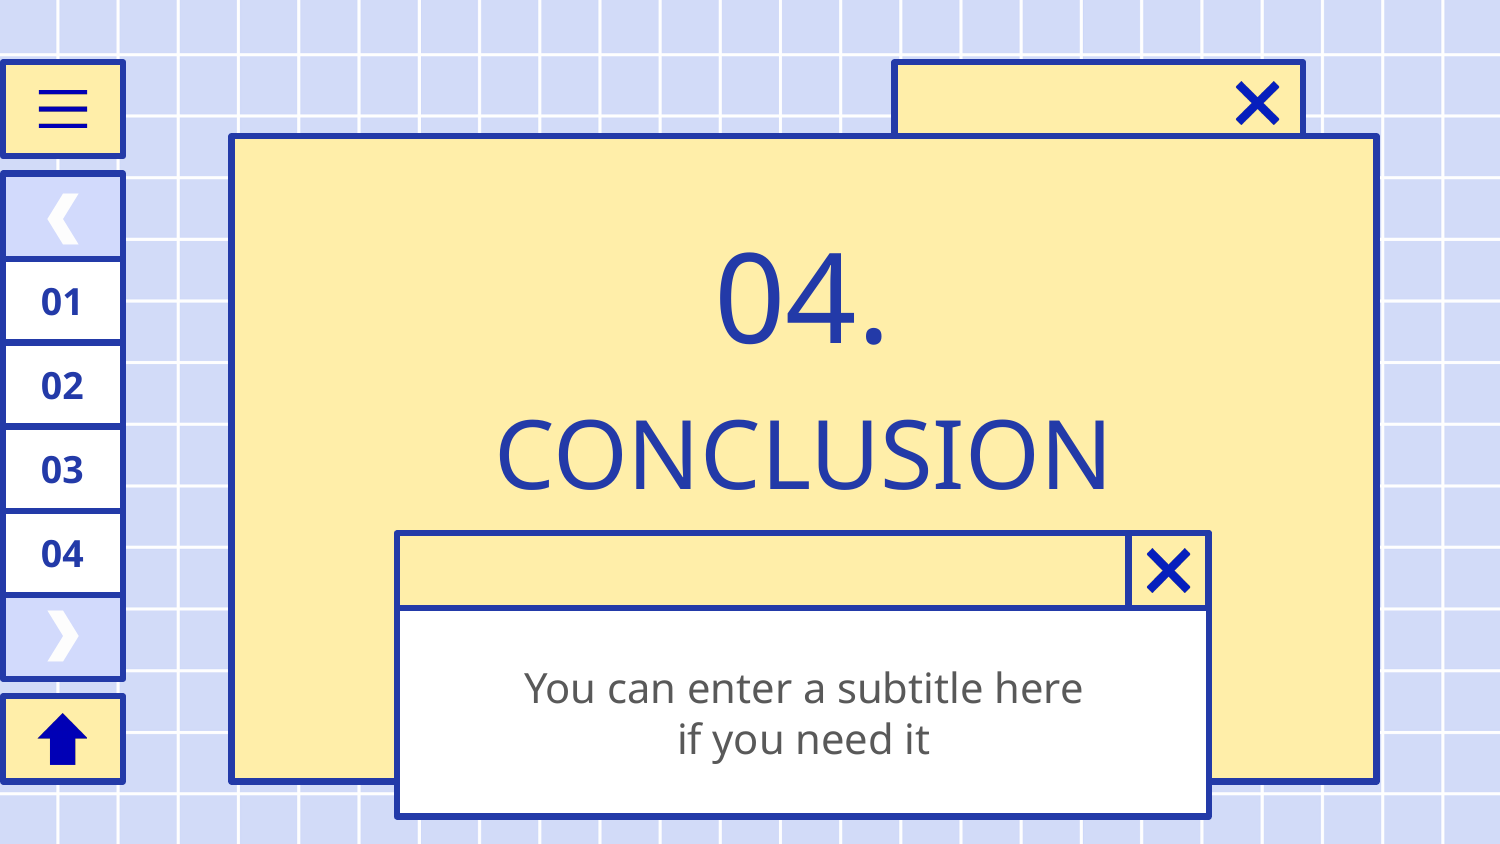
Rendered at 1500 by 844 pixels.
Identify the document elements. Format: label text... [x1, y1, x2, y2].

text_box 04 [20, 533, 104, 572]
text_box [396, 533, 1210, 817]
picture [0, 0, 1500, 844]
picture [38, 193, 88, 245]
picture [38, 610, 88, 662]
title CONCLUSION [421, 388, 1187, 514]
text_box 01 [20, 281, 104, 319]
text_box 02 [20, 365, 104, 403]
picture [38, 90, 88, 129]
text_box 03 [20, 449, 104, 487]
title 04. [696, 206, 910, 381]
picture [37, 713, 88, 765]
